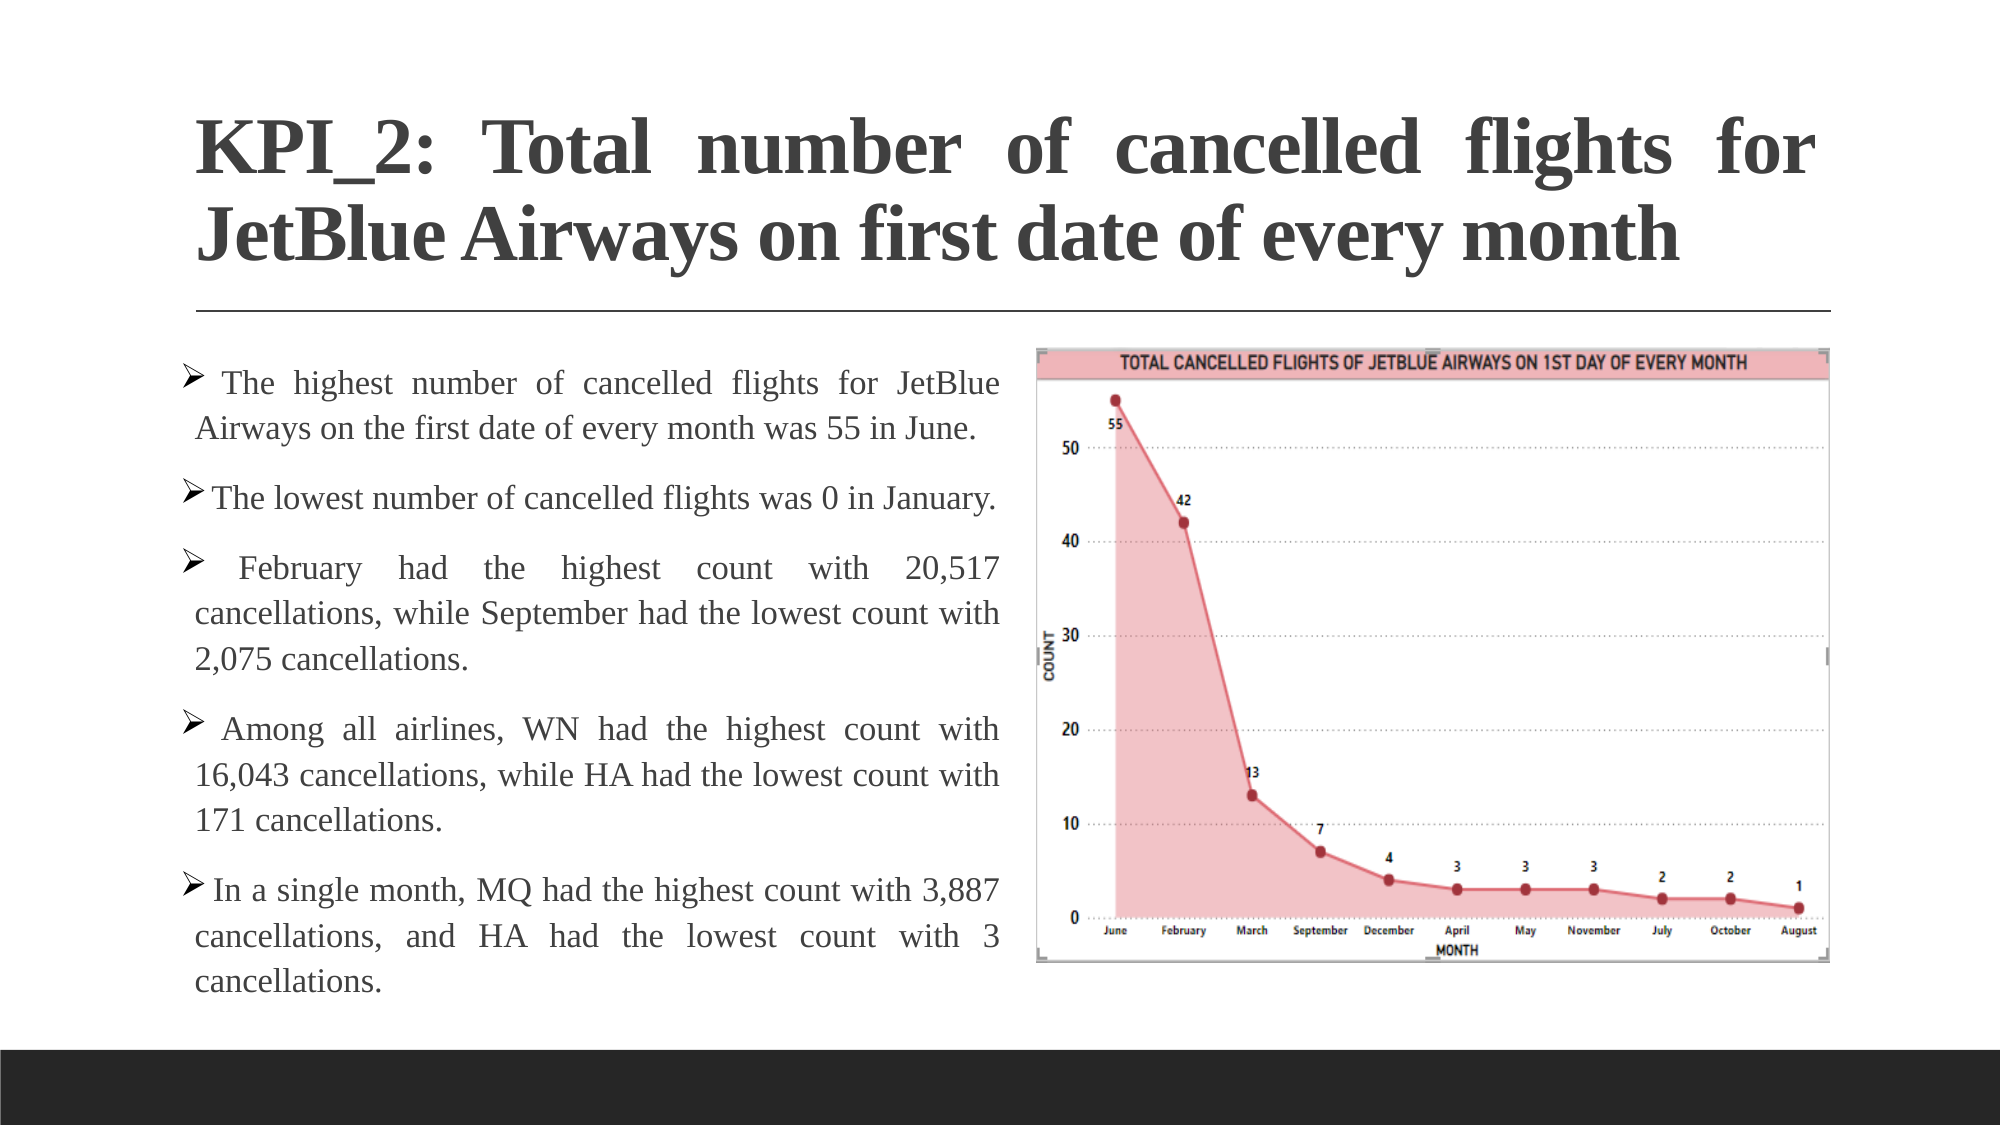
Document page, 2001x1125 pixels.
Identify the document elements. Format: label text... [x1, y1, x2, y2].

title KPI_2: Total number of cancelled flights for JetBlue Airways on first date of every month [180, 47, 1830, 285]
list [1036, 347, 1831, 964]
list The highest number of cancelled flights for JetBlue Airways on the first date of every month was 55 in June. The lowest number of cancelled flights was 0 in January. February had the highest count with 20,517 cancellations, while September had the lowest count with 2,075 cancellations. Among all airlines, WN had the highest count with 16,043 cancellations, while HA had the lowest count with 171 cancellations. In a single month, MQ had the highest count with 3,887 cancellations, and HA had the lowest count with 3 cancellations. [180, 347, 1000, 1046]
